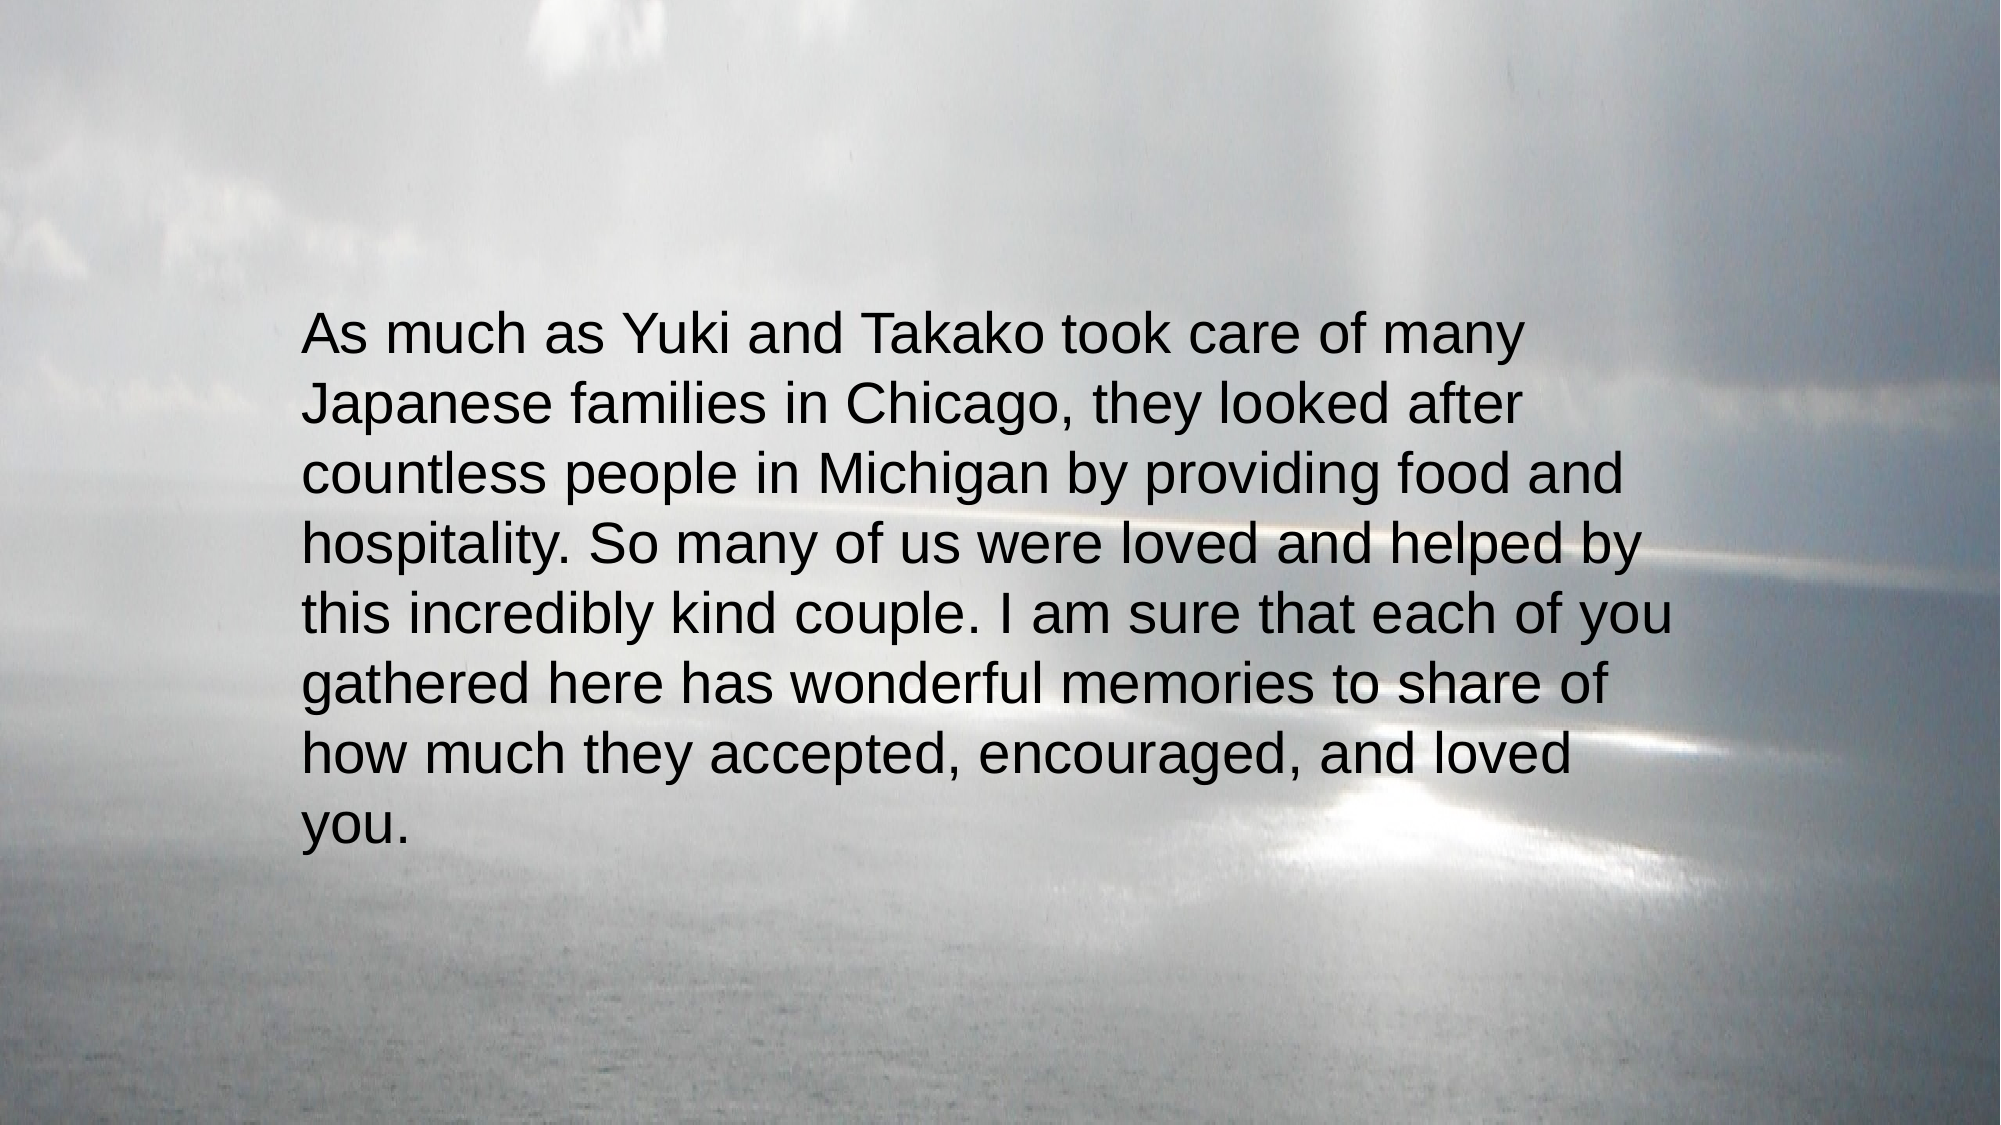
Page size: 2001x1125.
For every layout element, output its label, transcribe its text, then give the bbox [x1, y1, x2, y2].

text_box As much as Yuki and Takako took care of many Japanese families in Chicago, they looked after countless people in Michigan by providing food and hospitality. So many of us were loved and helped by this incredibly kind couple. I am sure that each of you gathered here has wonderful memories to share of how much they accepted, encouraged, and loved you. [286, 287, 1714, 1072]
picture [0, 0, 2000, 1125]
